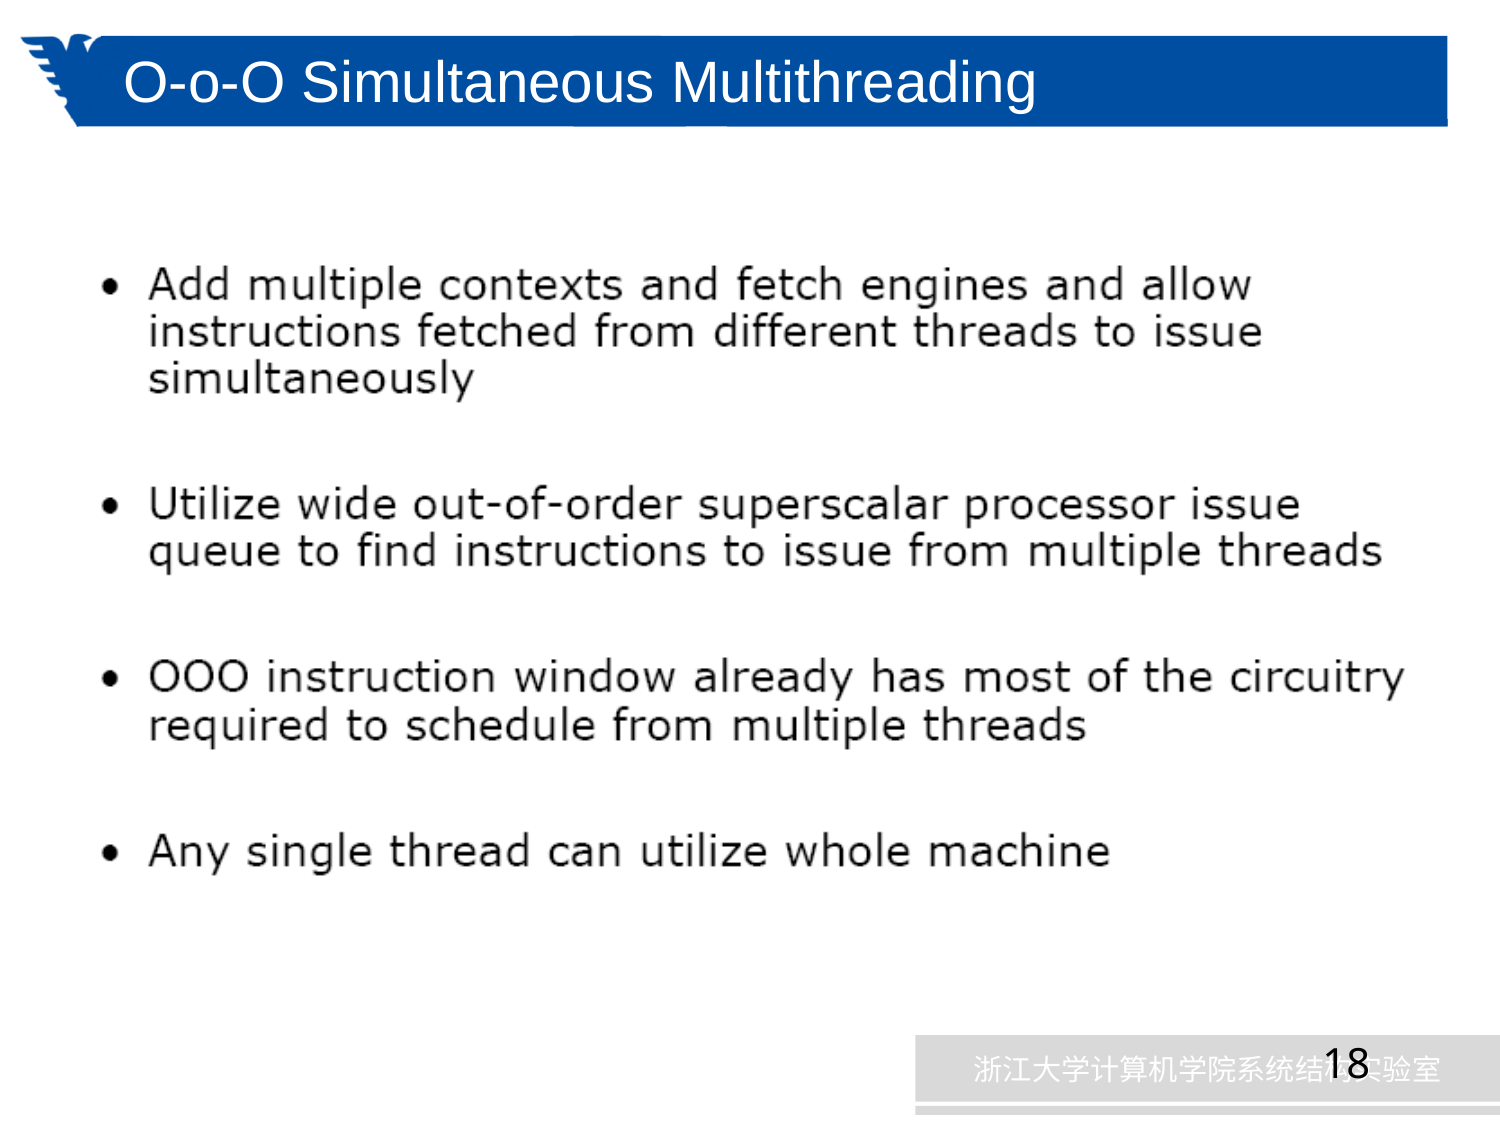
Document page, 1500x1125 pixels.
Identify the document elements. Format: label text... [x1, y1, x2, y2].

title O-o-O Simultaneous Multithreading [108, 38, 1406, 121]
picture [5, 19, 148, 127]
picture [40, 239, 1460, 917]
